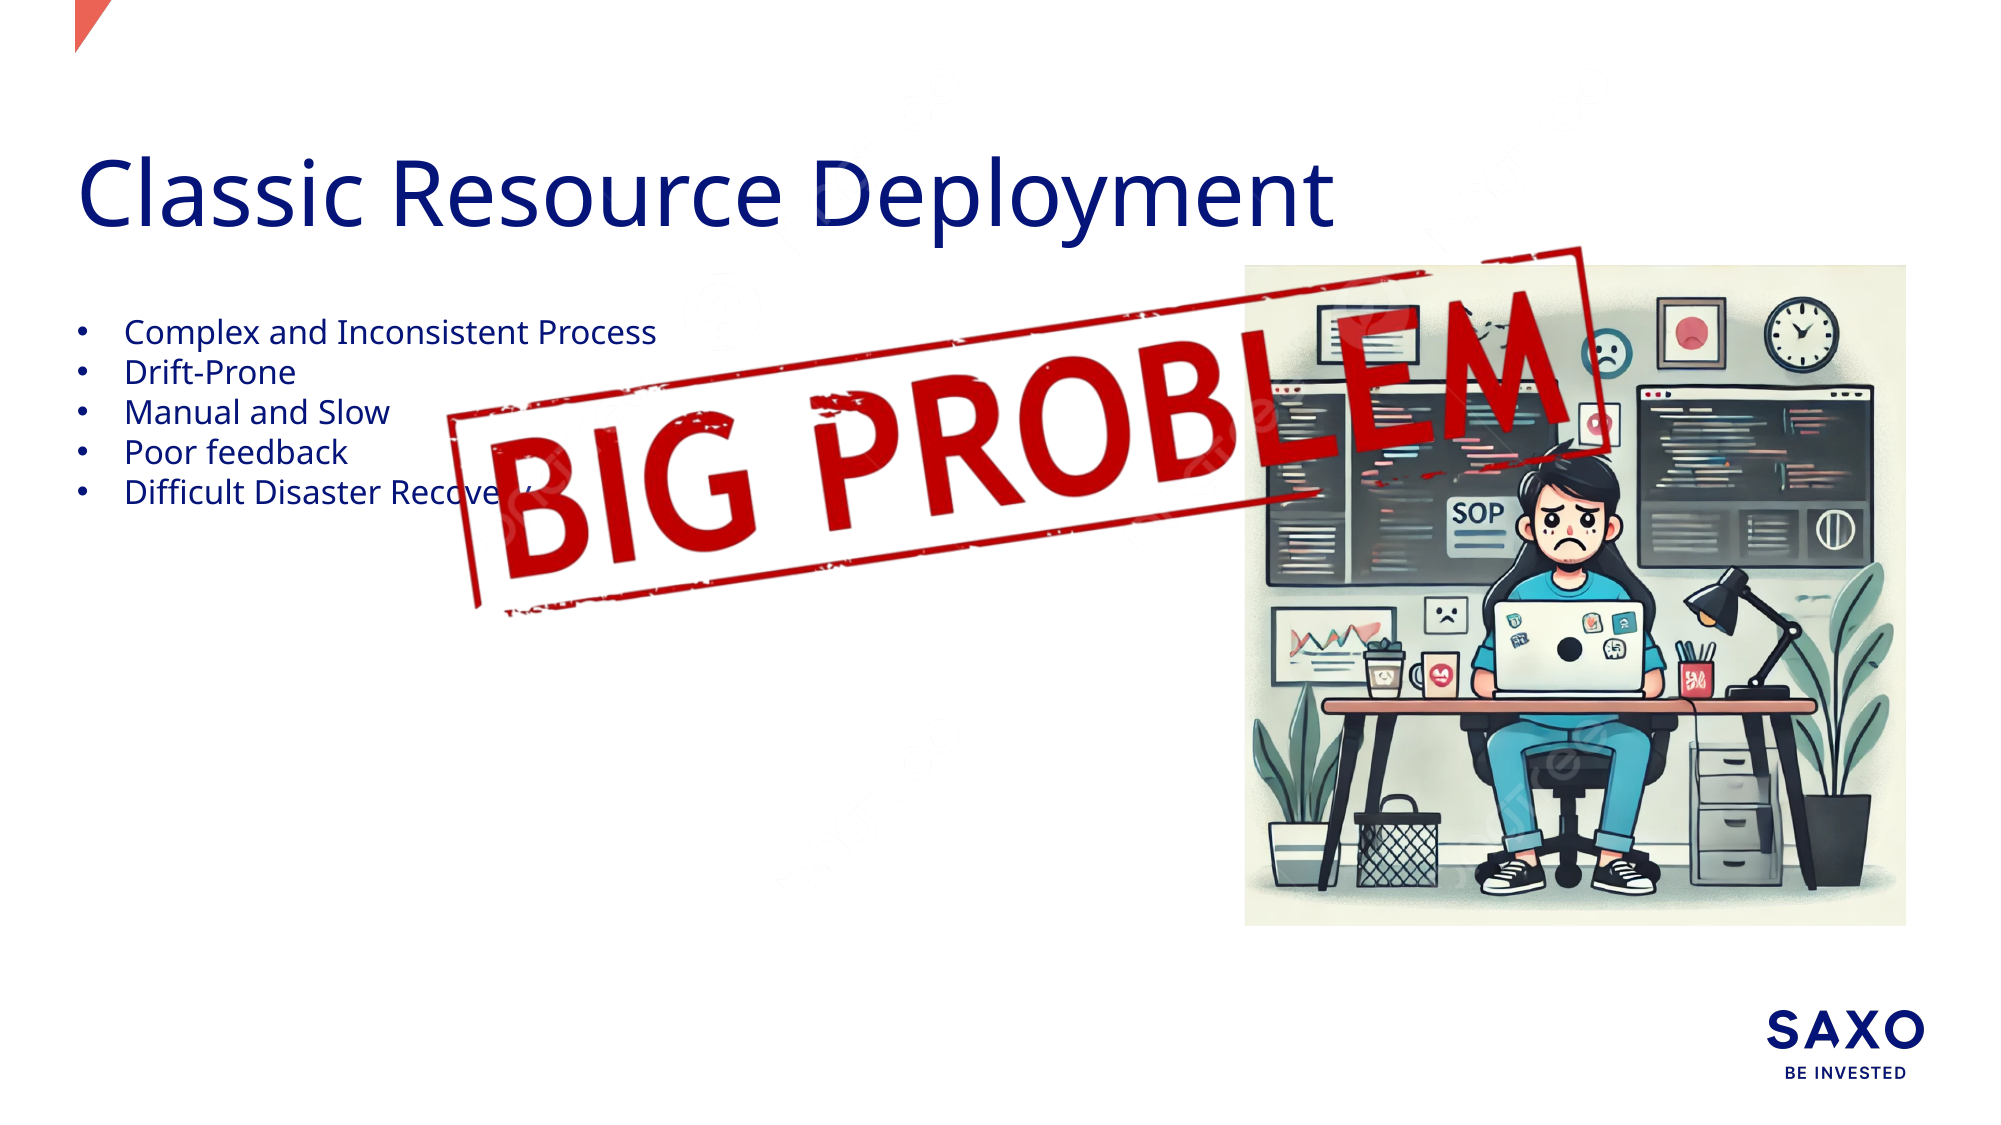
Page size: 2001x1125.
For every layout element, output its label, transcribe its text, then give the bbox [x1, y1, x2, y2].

title Classic Resource Deployment [76, 147, 398, 266]
picture [75, 0, 112, 53]
list Complex and Inconsistent Process Drift-Prone Manual and Slow Poor feedback Difficult Disaster Recovery [76, 311, 1000, 951]
picture [398, 0, 1906, 926]
picture [1767, 1010, 1924, 1079]
